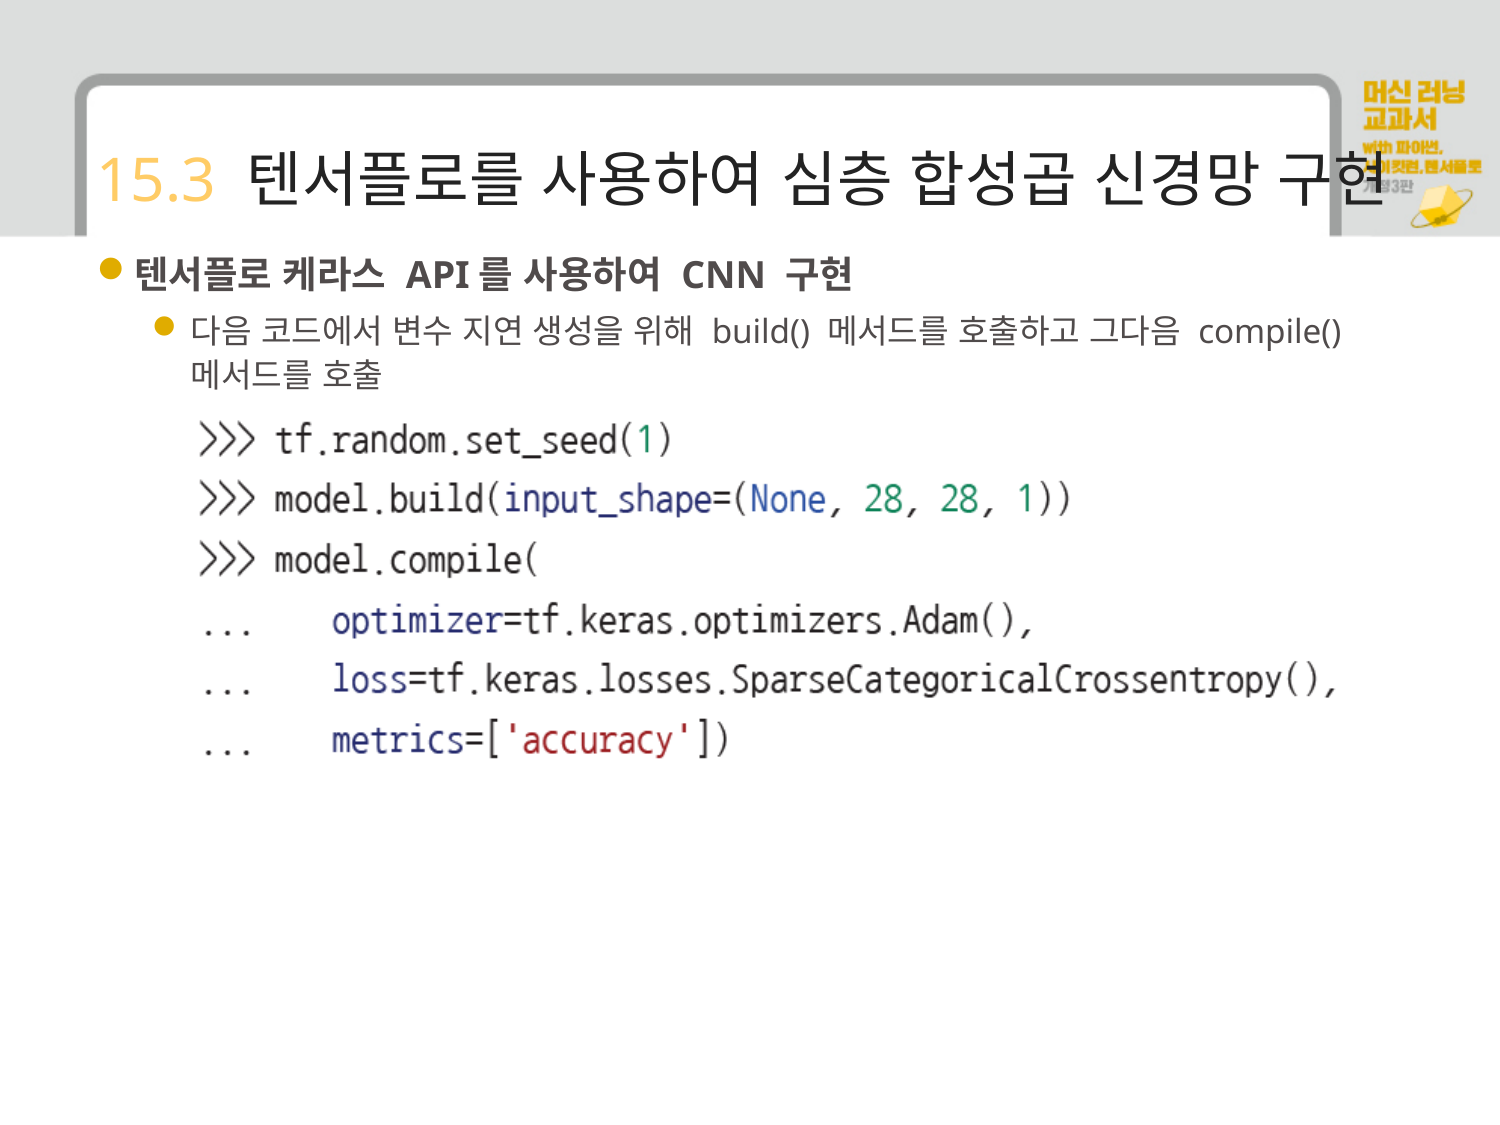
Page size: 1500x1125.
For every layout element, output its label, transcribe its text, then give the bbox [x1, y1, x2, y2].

picture [0, 0, 1500, 1125]
title 15.3 텐서플로를 사용하여 심층 합성곱 신경망 구현 [81, 90, 1412, 222]
list 텐서플로 케라스 API를 사용하여 CNN 구현 다음 코드에서 변수 지연 생성을 위해 build() 메서드를 호출하고 그다음 compile() 메서드를 호출 [81, 239, 1412, 1054]
